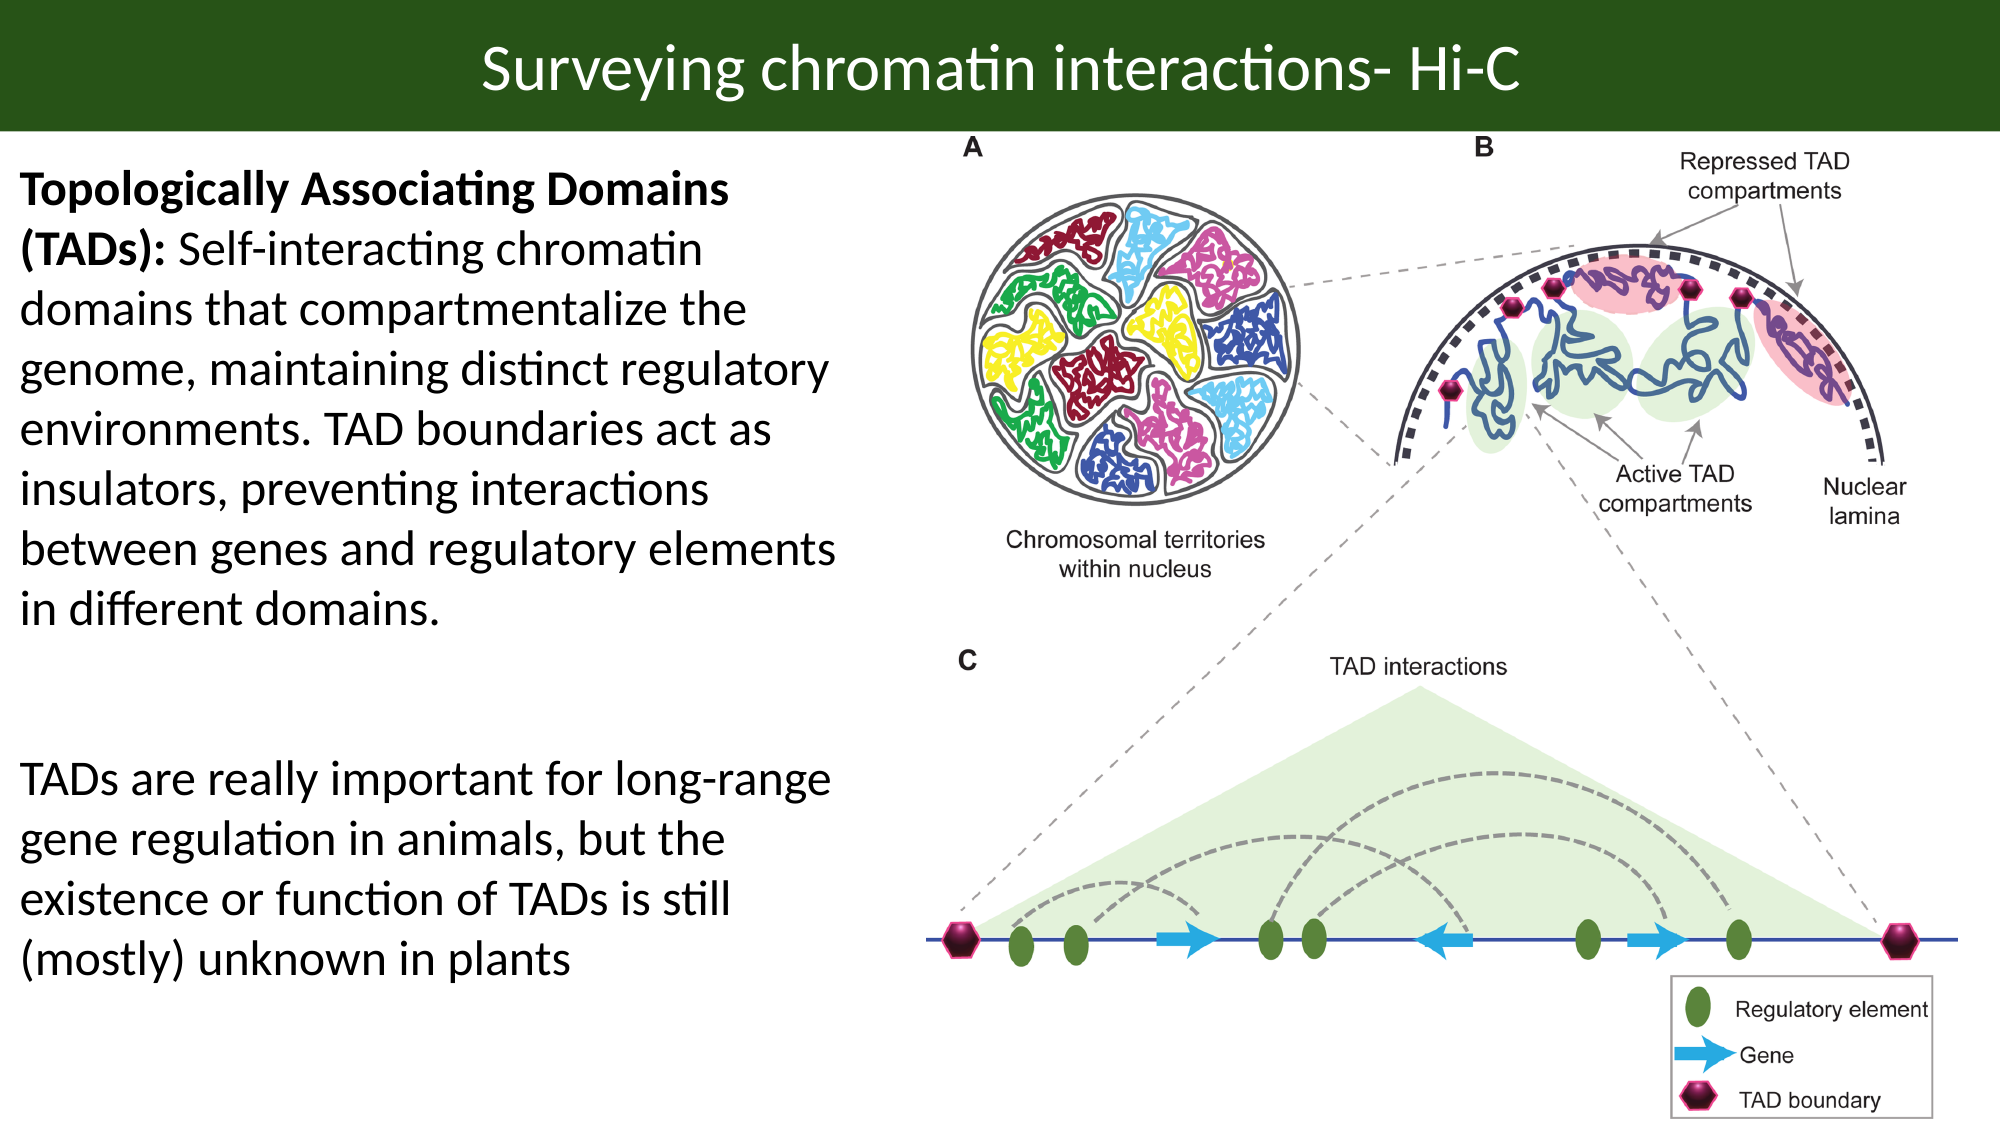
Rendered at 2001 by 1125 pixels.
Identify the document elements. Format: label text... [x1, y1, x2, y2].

text_box Topologically Associating Domains (TADs): Self-interacting chromatin domains that compartmentalize the genome, maintaining distinct regulatory environments. TAD boundaries act as insulators, preventing interactions between genes and regulatory elements in different domains. TADs are really important for long-range gene regulation in animals, but the existence or function of TADs is still (mostly) unknown in plants [4, 148, 877, 993]
text_box [0, 0, 2000, 133]
text_box Surveying chromatin interactions- Hi-C [4, 16, 1999, 112]
picture [925, 136, 1959, 1119]
